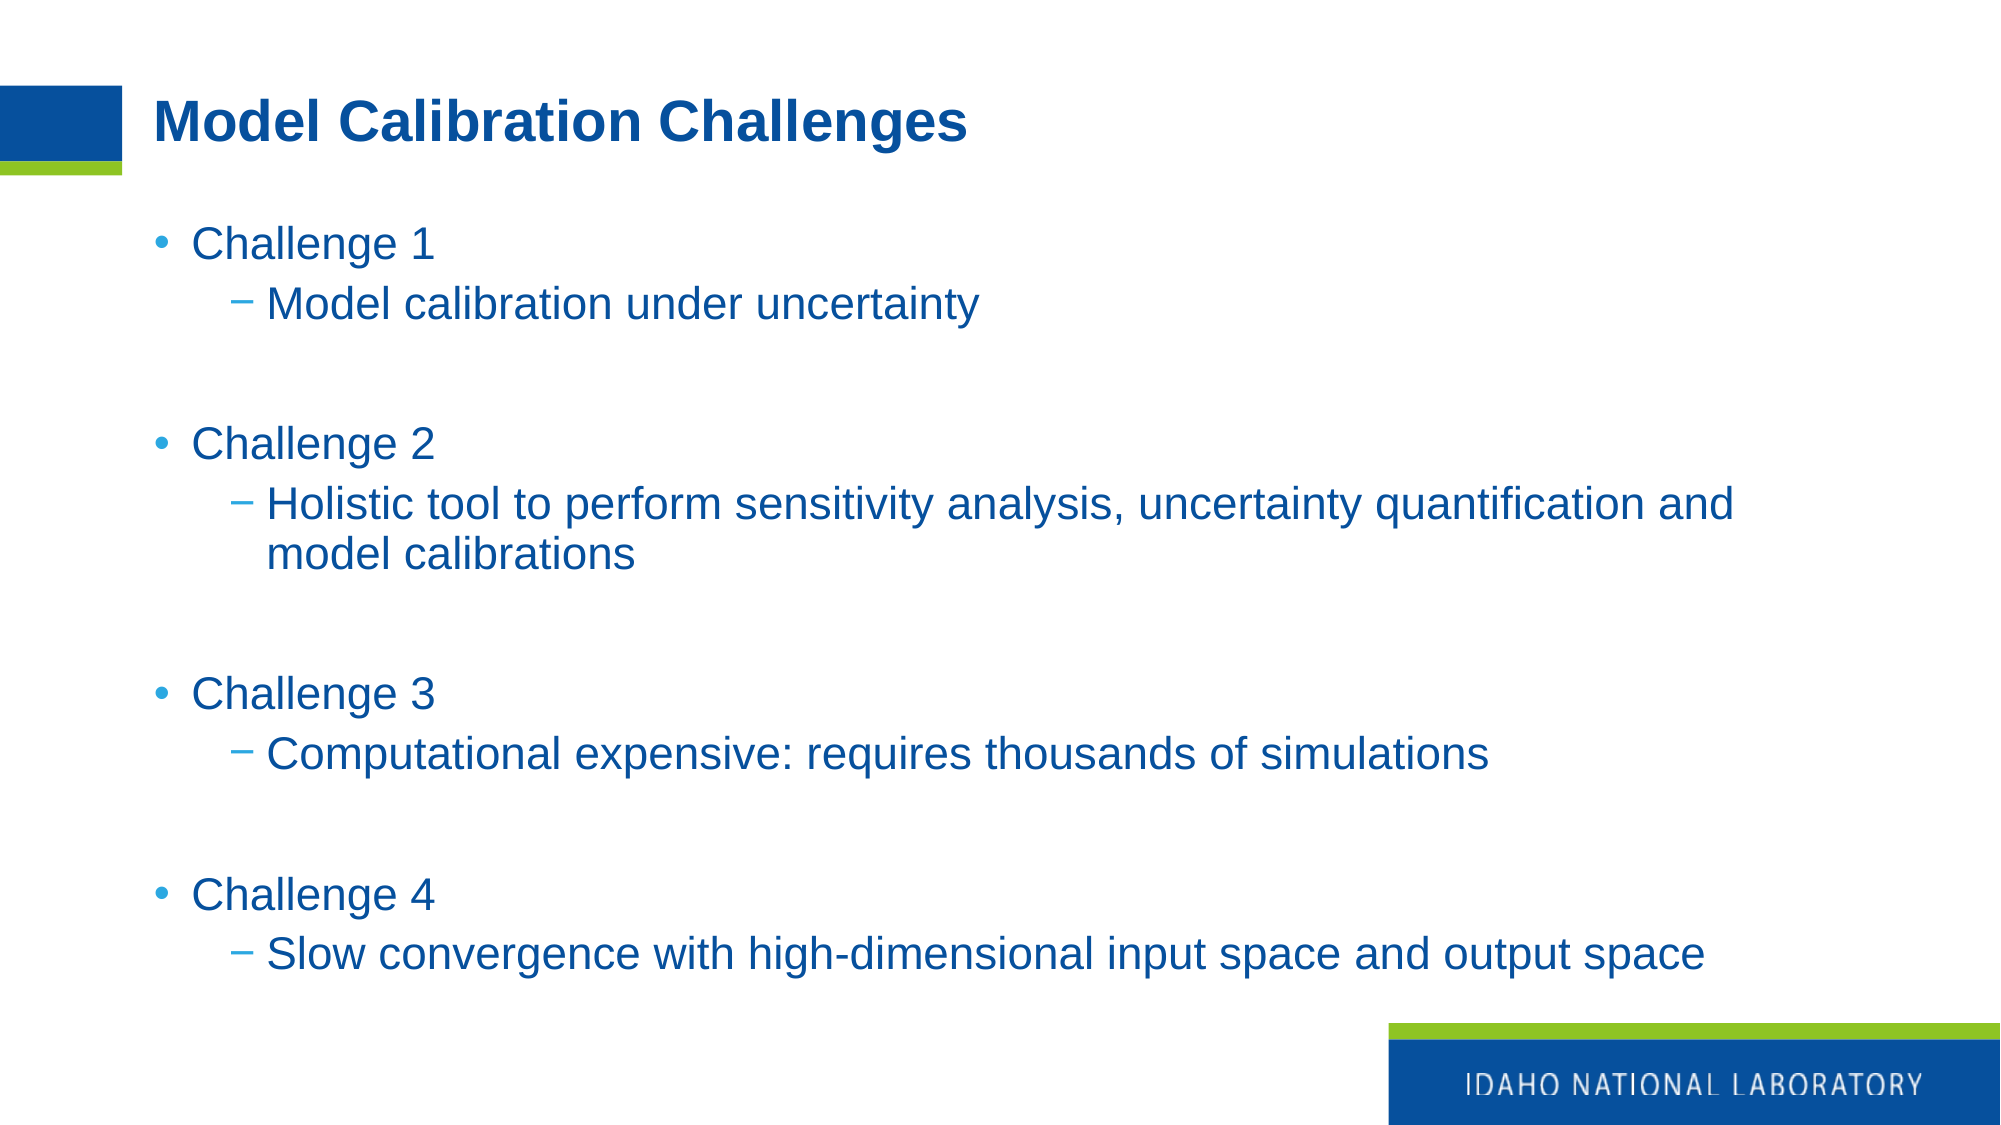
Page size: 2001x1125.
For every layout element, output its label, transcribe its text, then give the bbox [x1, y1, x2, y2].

list Challenge 1 Model calibration under uncertainty Challenge 2 Holistic tool to perform sensitivity analysis, uncertainty quantification and model calibrations Challenge 3 Computational expensive: requires thousands of simulations Challenge 4 Slow convergence with high-dimensional input space and output space [153, 220, 1863, 934]
title Model Calibration Challenges [153, 91, 1863, 220]
